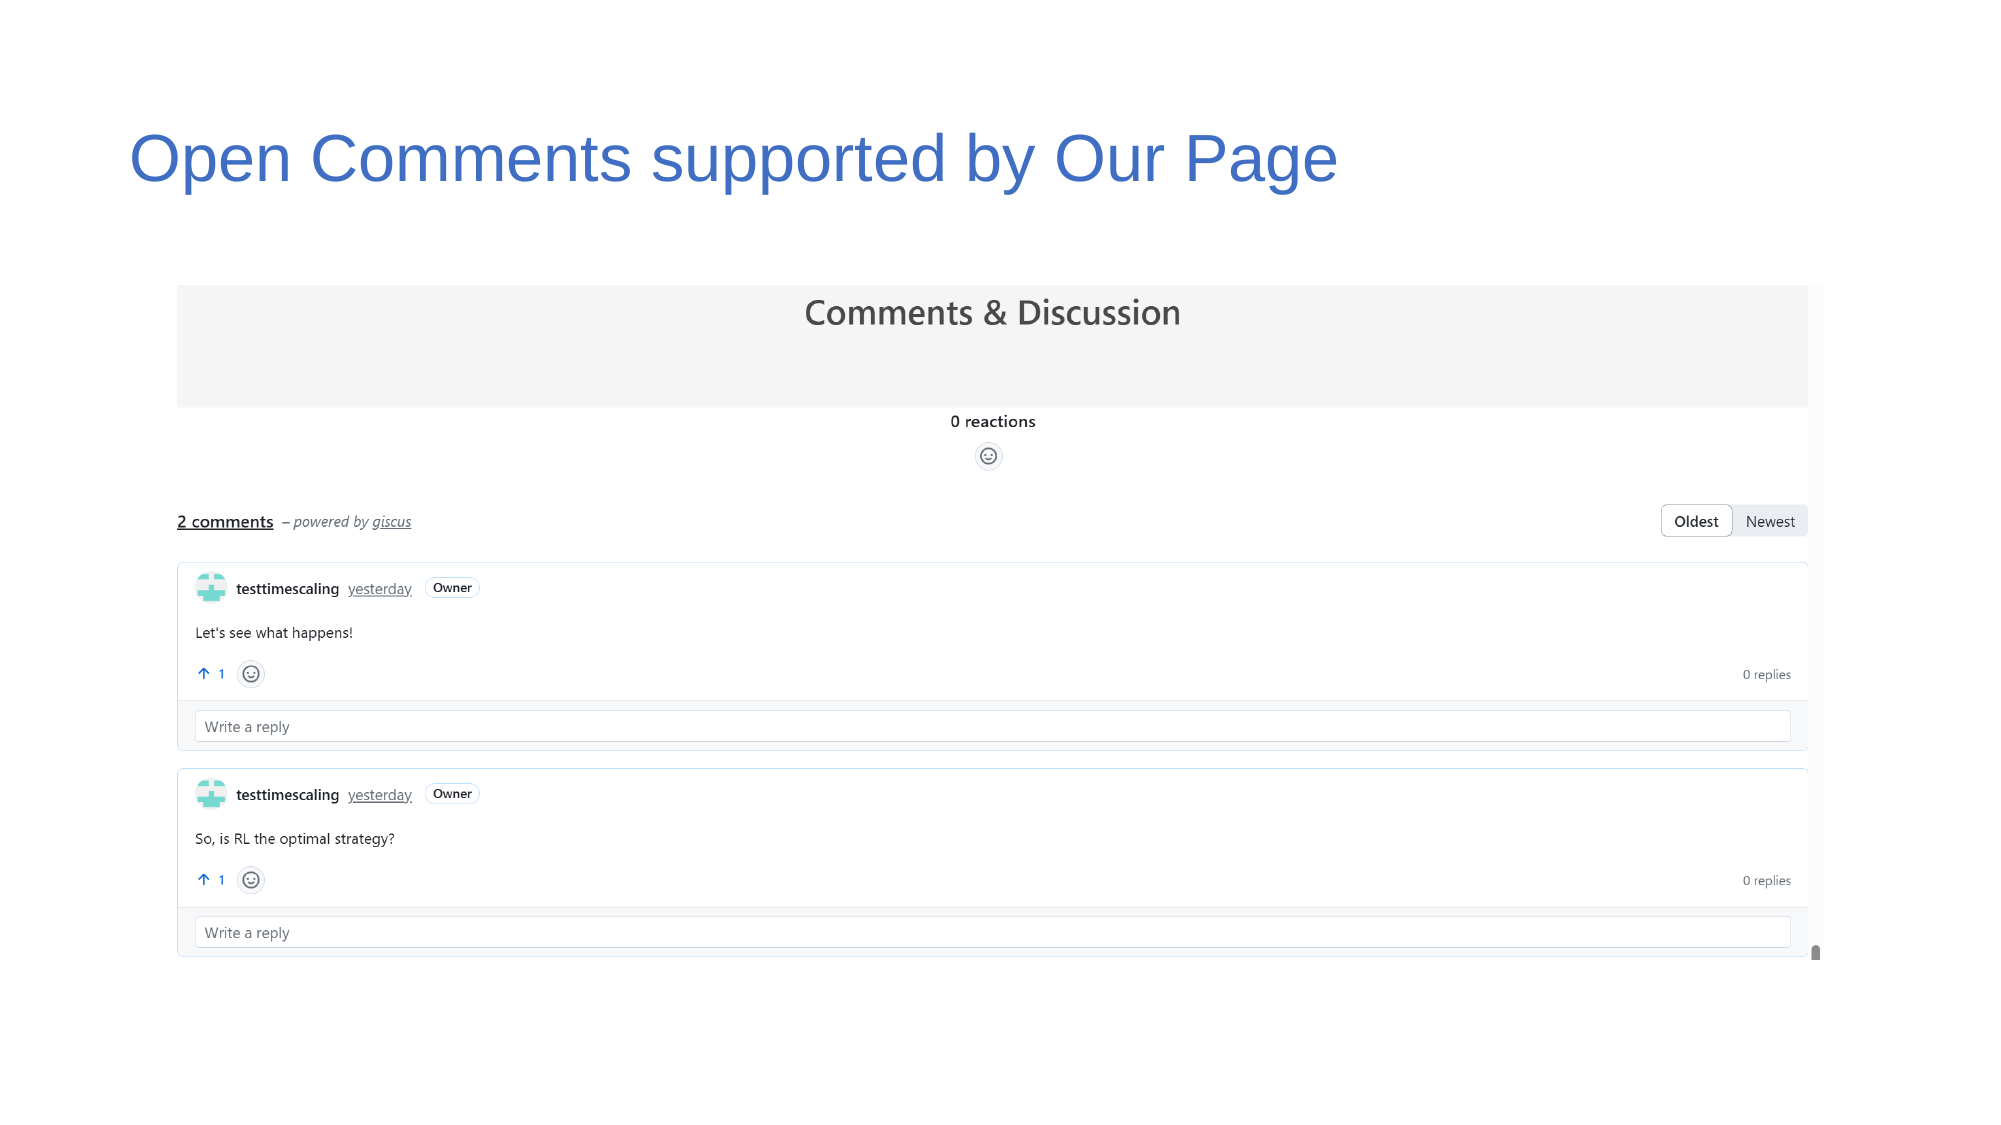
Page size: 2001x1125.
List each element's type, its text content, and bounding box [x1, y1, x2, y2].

picture [176, 284, 1824, 960]
text_box Open Comments supported by Our Page [114, 107, 1499, 202]
